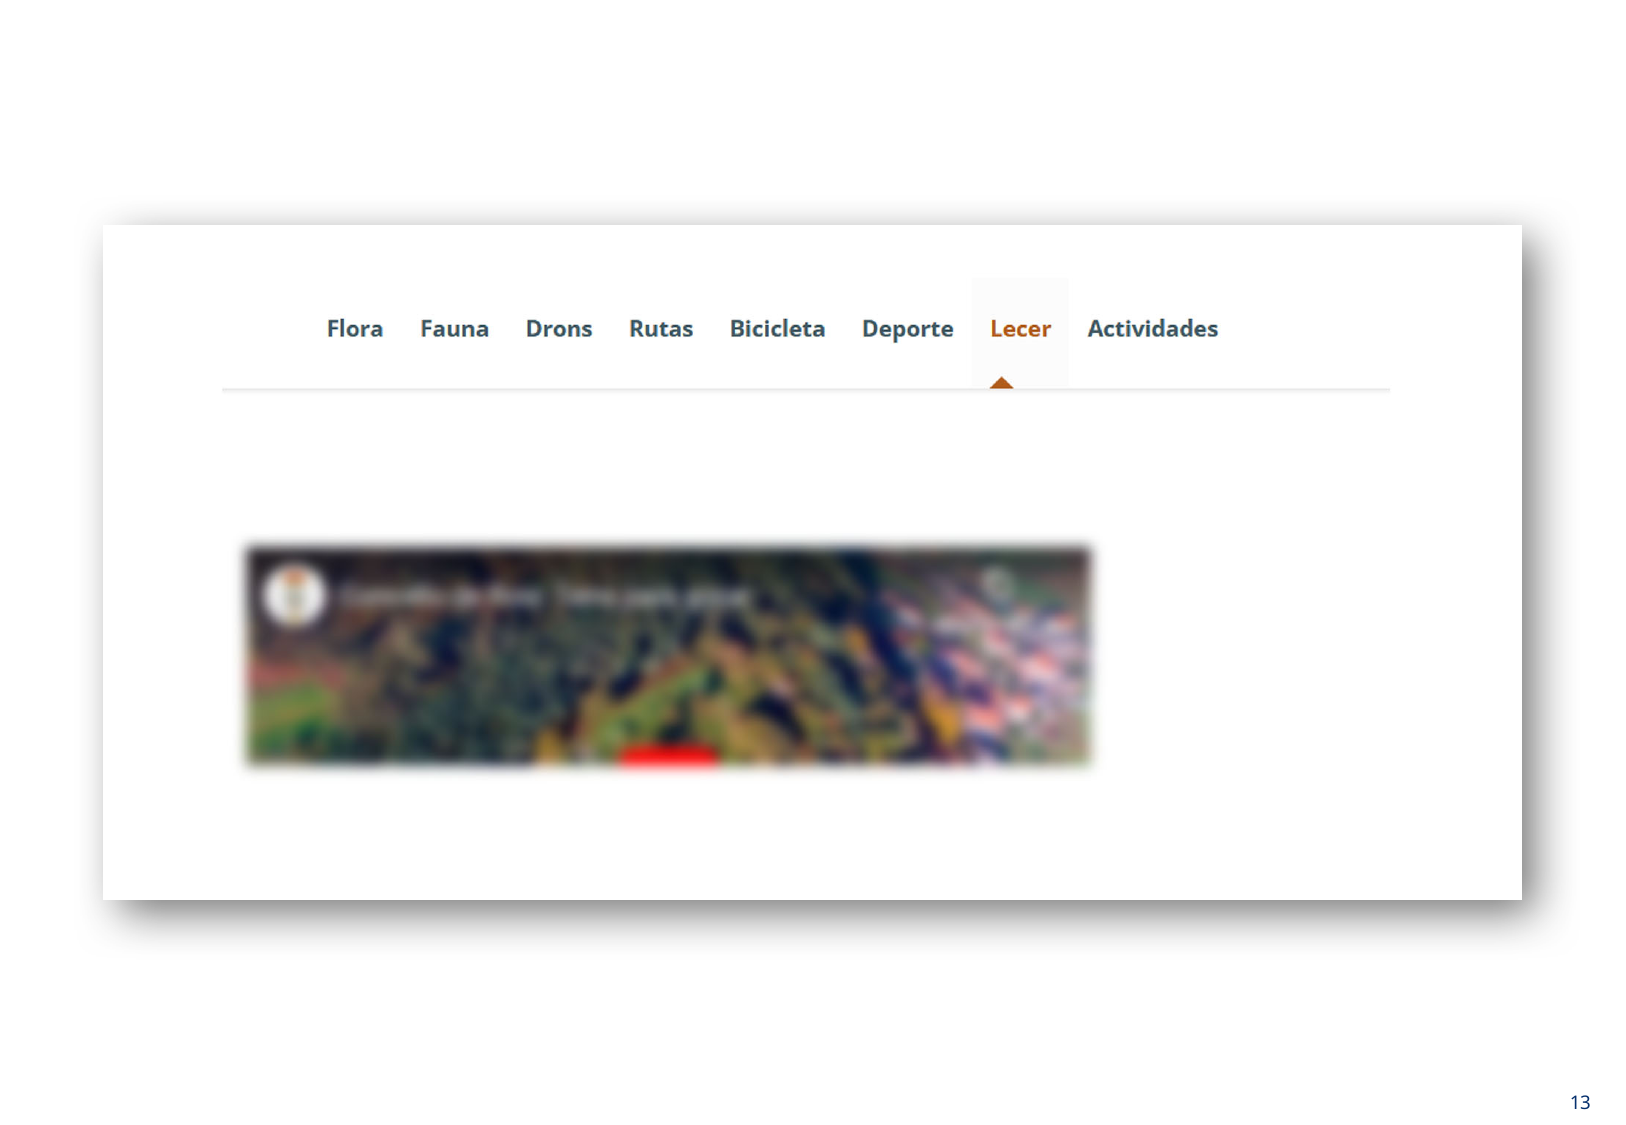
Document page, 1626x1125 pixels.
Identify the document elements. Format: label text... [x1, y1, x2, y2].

slide_number 13 [1550, 1088, 1611, 1120]
picture [103, 225, 1522, 900]
